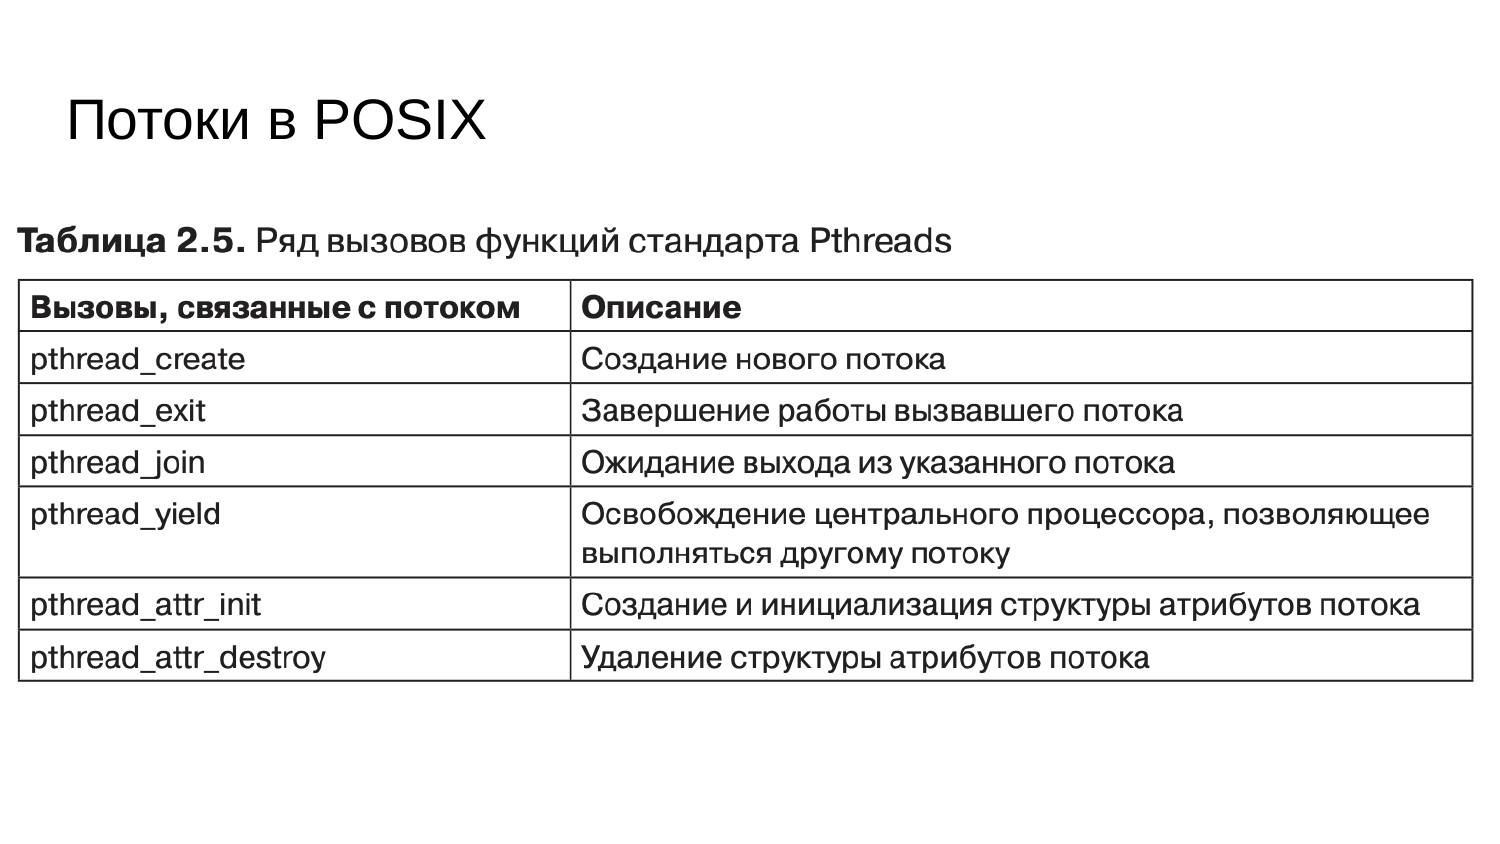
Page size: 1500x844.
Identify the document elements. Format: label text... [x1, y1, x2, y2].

title Потоки в POSIX [51, 72, 1449, 167]
picture [0, 213, 1500, 707]
